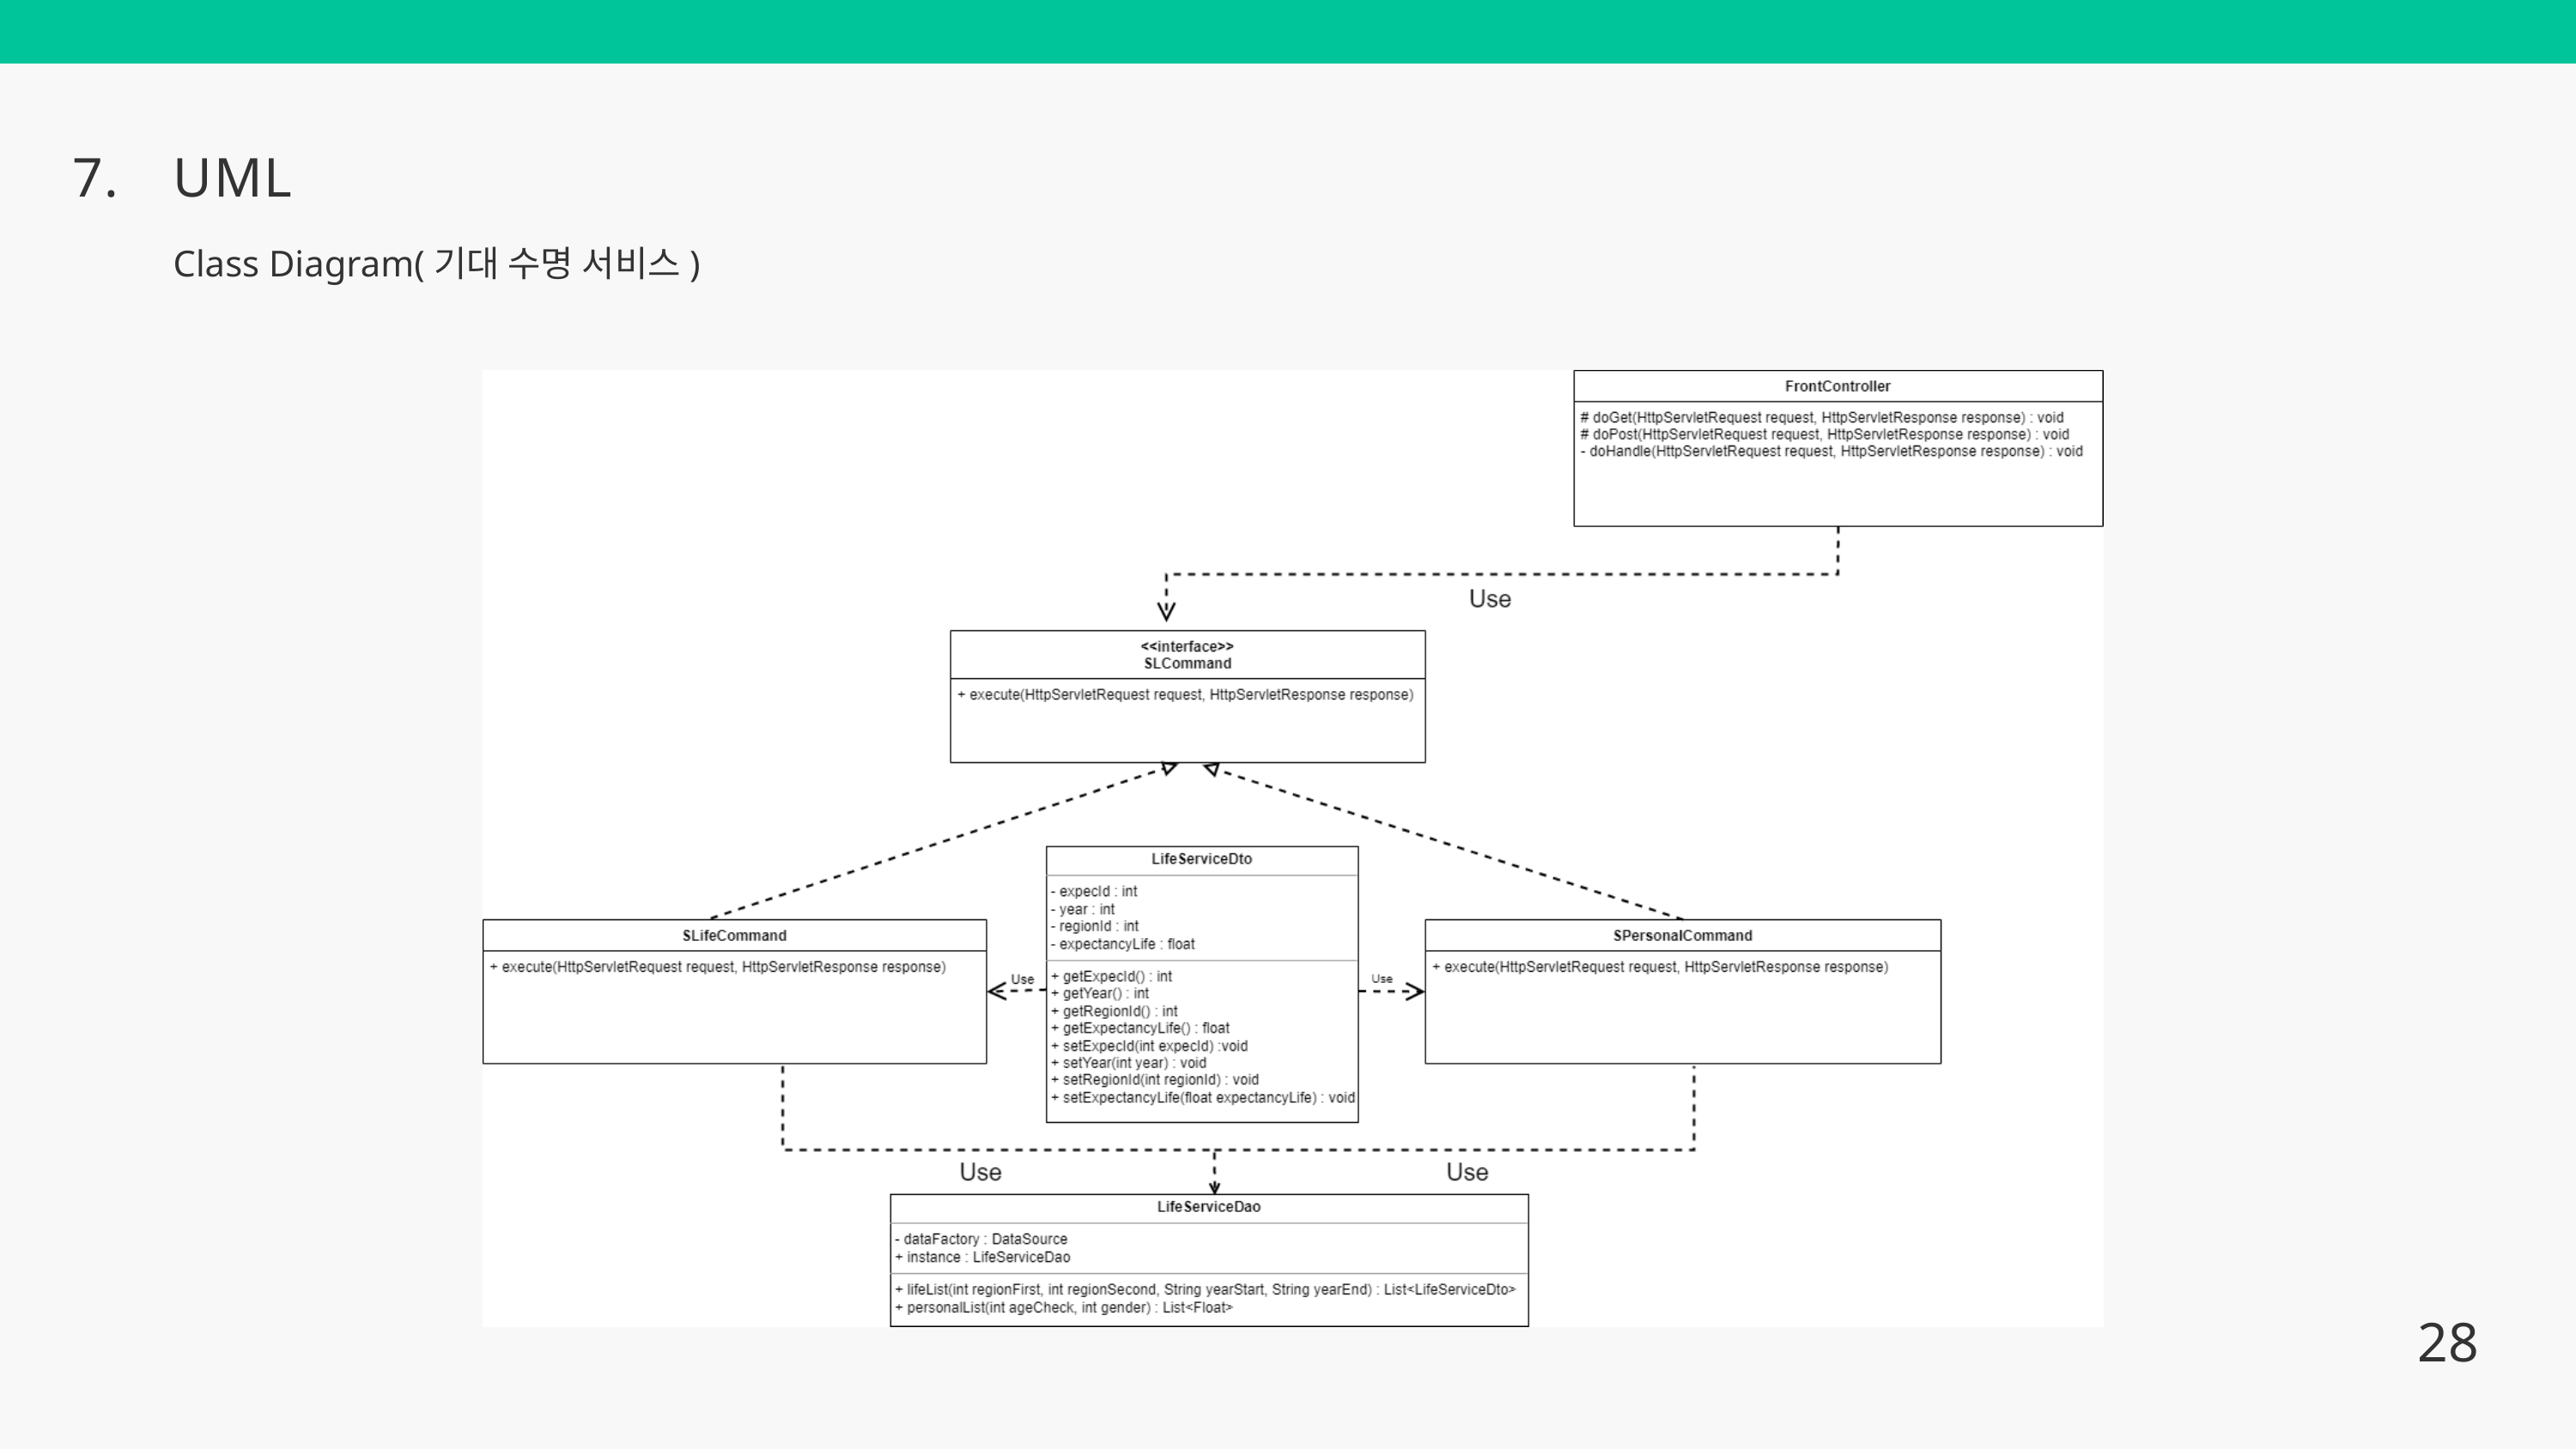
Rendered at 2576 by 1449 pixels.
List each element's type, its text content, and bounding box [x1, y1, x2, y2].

text_box 7. [46, 143, 145, 209]
text_box Class Diagram(기대 수명 서비스) [173, 227, 1258, 284]
picture [483, 369, 2105, 1327]
text_box 28 [2383, 1286, 2480, 1373]
text_box UML [173, 143, 1666, 209]
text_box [0, 0, 2576, 64]
